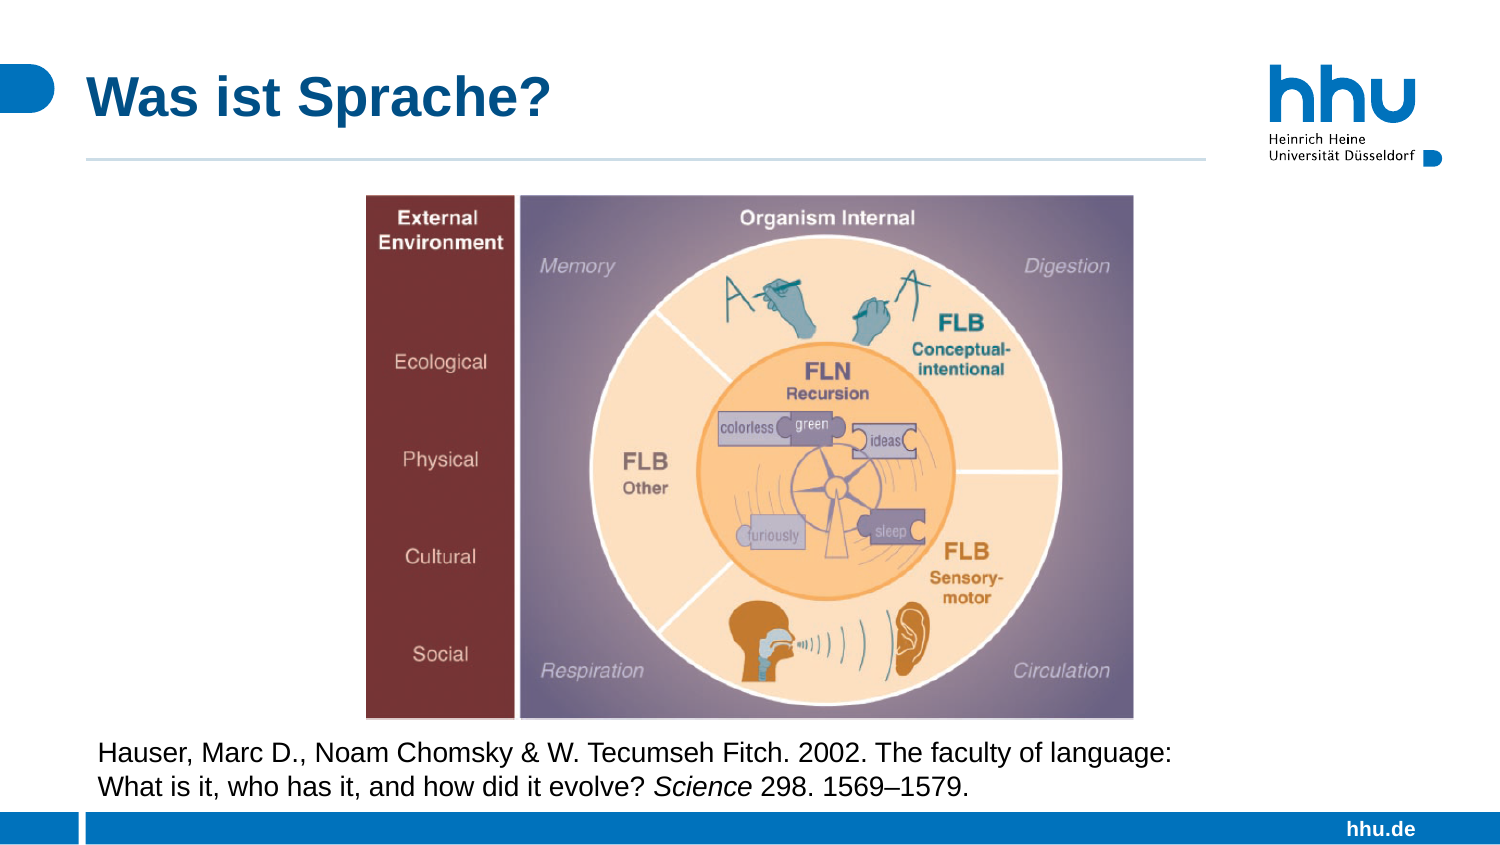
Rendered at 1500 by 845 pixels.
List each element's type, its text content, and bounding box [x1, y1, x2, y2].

picture [358, 191, 1141, 728]
title Was ist Sprache? [86, 54, 1207, 129]
text_box Hauser, Marc D., Noam Chomsky & W. Tecumseh Fitch. 2002. The faculty of language: What is it, who has it, and how did it evolve? Science 298. 1569–1579. [82, 727, 1244, 810]
